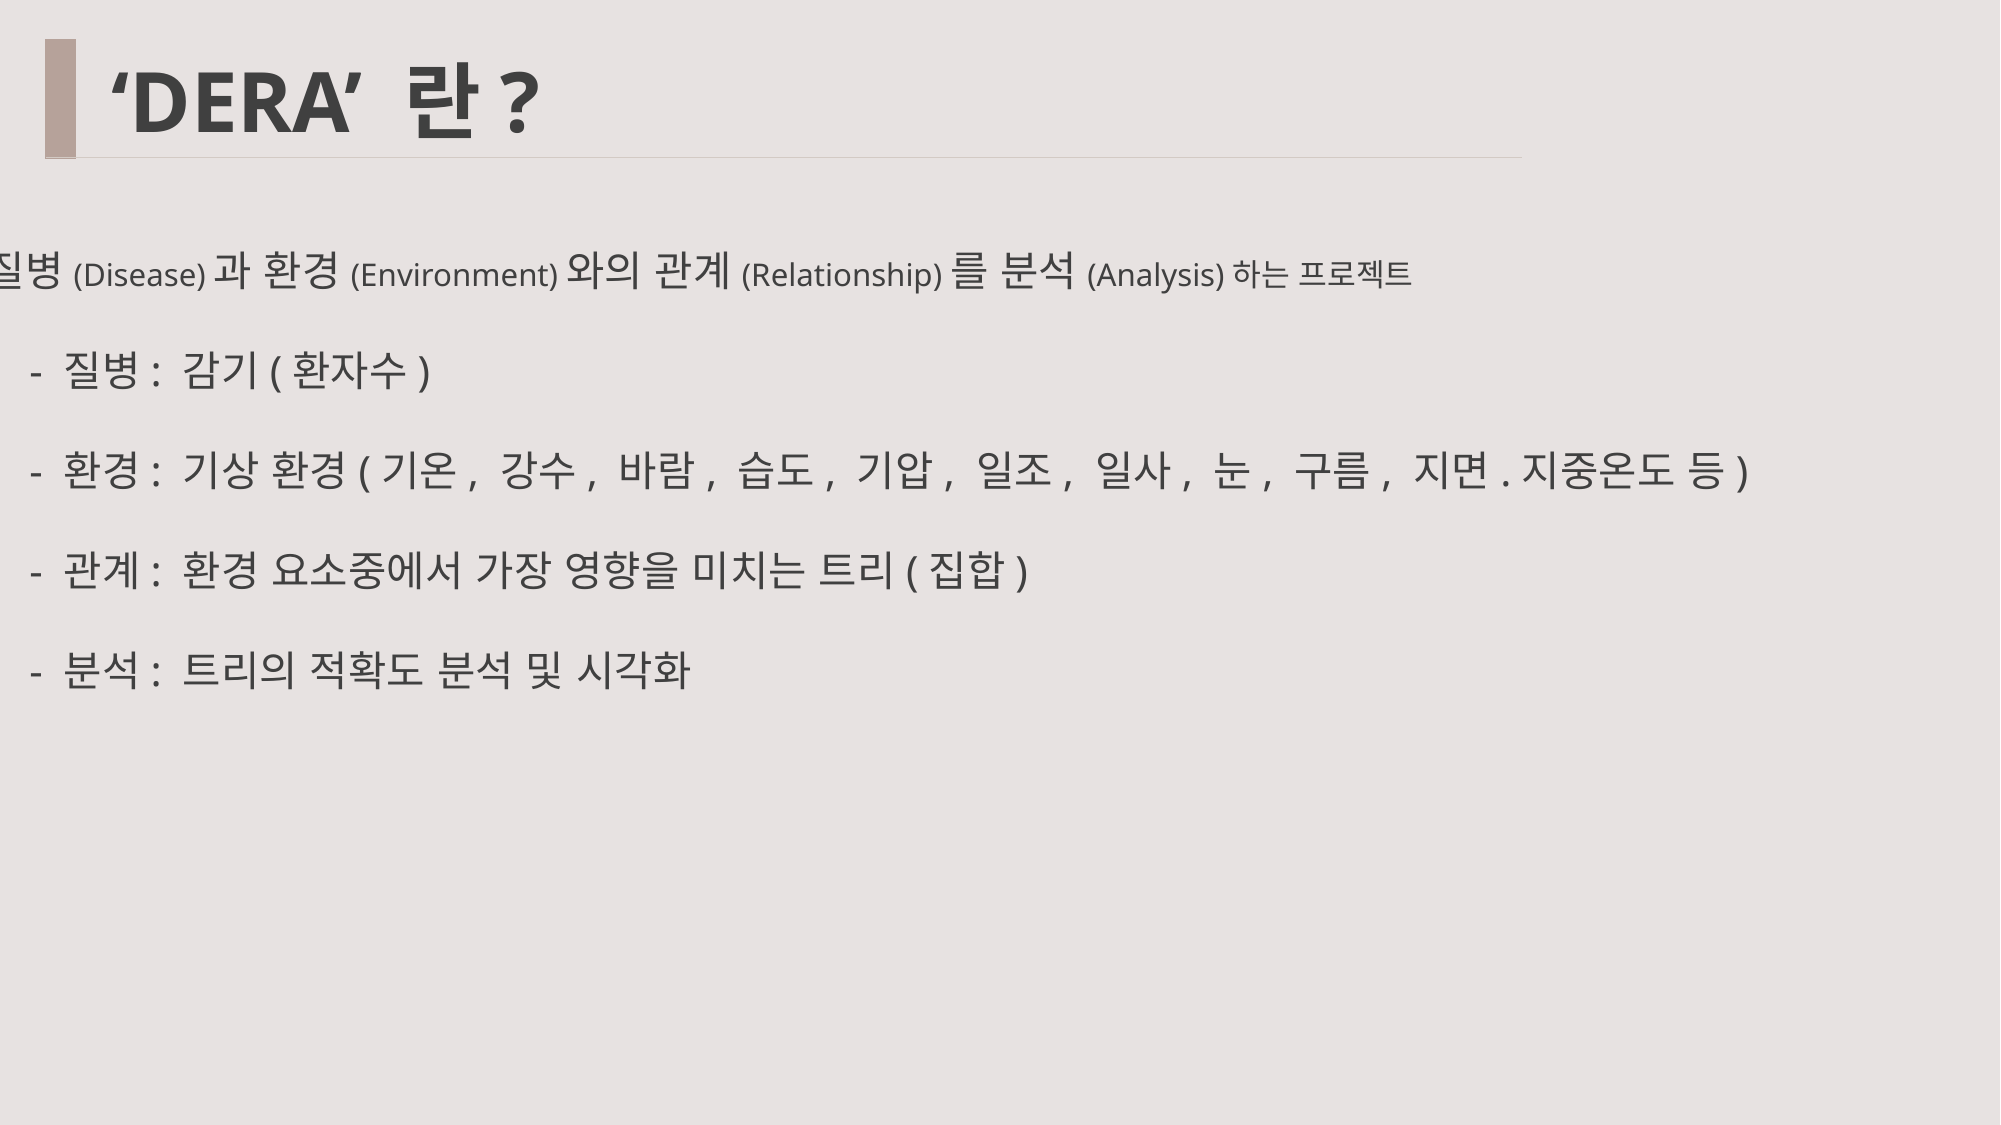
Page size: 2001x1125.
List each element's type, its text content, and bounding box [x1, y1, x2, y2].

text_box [45, 39, 1523, 158]
text_box 질병(Disease)과 환경(Environment)와의 관계(Relationship)를 분석(Analysis)하는 프로젝트 - 질병: 감기(환자수) - 환경: 기상 환경(기온, 강수, 바람, 습도, 기압, 일조, 일사, 눈, 구름, 지면.지중온도 등) - 관계: 환경 요소중에서 가장 영향을 미치는 트리(집합) - 분석: 트리의 적확도 분석 및 시각화 [0, 237, 1764, 703]
